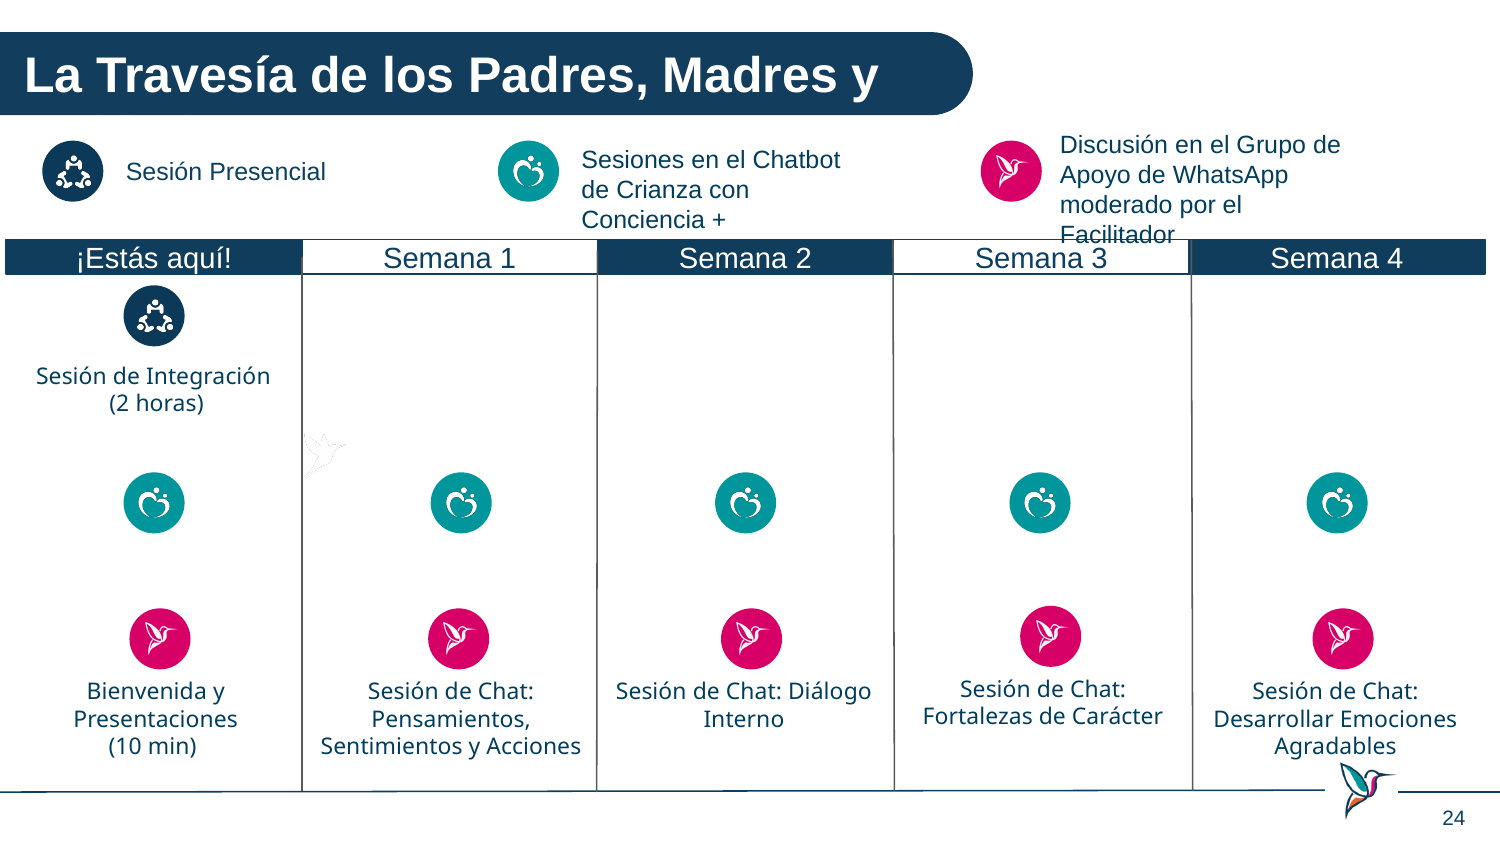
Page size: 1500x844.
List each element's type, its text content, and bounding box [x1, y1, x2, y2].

text_box Semana 2 [597, 239, 892, 274]
text_box Sesión de Chat: Fortalezas de Carácter [900, 659, 1185, 708]
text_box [980, 140, 1042, 202]
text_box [1306, 472, 1368, 534]
text_box ¡Estás aquí! [6, 239, 301, 274]
text_box Sesión de Chat: Desarrollar Emociones Agradables [1199, 661, 1484, 711]
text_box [720, 608, 783, 670]
picture [1338, 759, 1398, 823]
text_box La Travesía de los Padres, Madres y Cuidadores [9, 35, 1036, 171]
text_box Bienvenida y Presentaciones (10 min) [7, 661, 297, 711]
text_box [497, 140, 560, 202]
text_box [430, 472, 492, 534]
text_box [42, 140, 104, 202]
text_box Semana 3 [895, 239, 1189, 274]
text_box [129, 608, 191, 670]
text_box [1019, 605, 1082, 668]
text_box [123, 285, 185, 347]
text_box [0, 32, 947, 116]
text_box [1009, 472, 1071, 534]
text_box Sesión de Chat: Pensamientos, Sentimientos y Acciones [307, 661, 591, 711]
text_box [1312, 608, 1374, 670]
text_box Semana 4 [1193, 239, 1485, 274]
text_box Sesión de Chat: Diálogo Interno [602, 661, 887, 711]
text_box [427, 608, 490, 670]
text_box Semana 1 [301, 239, 597, 274]
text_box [123, 472, 185, 534]
picture [303, 433, 347, 478]
text_box Sesión de Integración (2 horas) [11, 346, 297, 444]
text_box Sesiones en el Chatbot de Crianza con Conciencia + [566, 128, 886, 214]
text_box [714, 472, 777, 534]
text_box Sesión Presencial [110, 140, 496, 202]
text_box Discusión en el Grupo de Apoyo de WhatsApp moderado por el Facilitador [1045, 114, 1365, 229]
